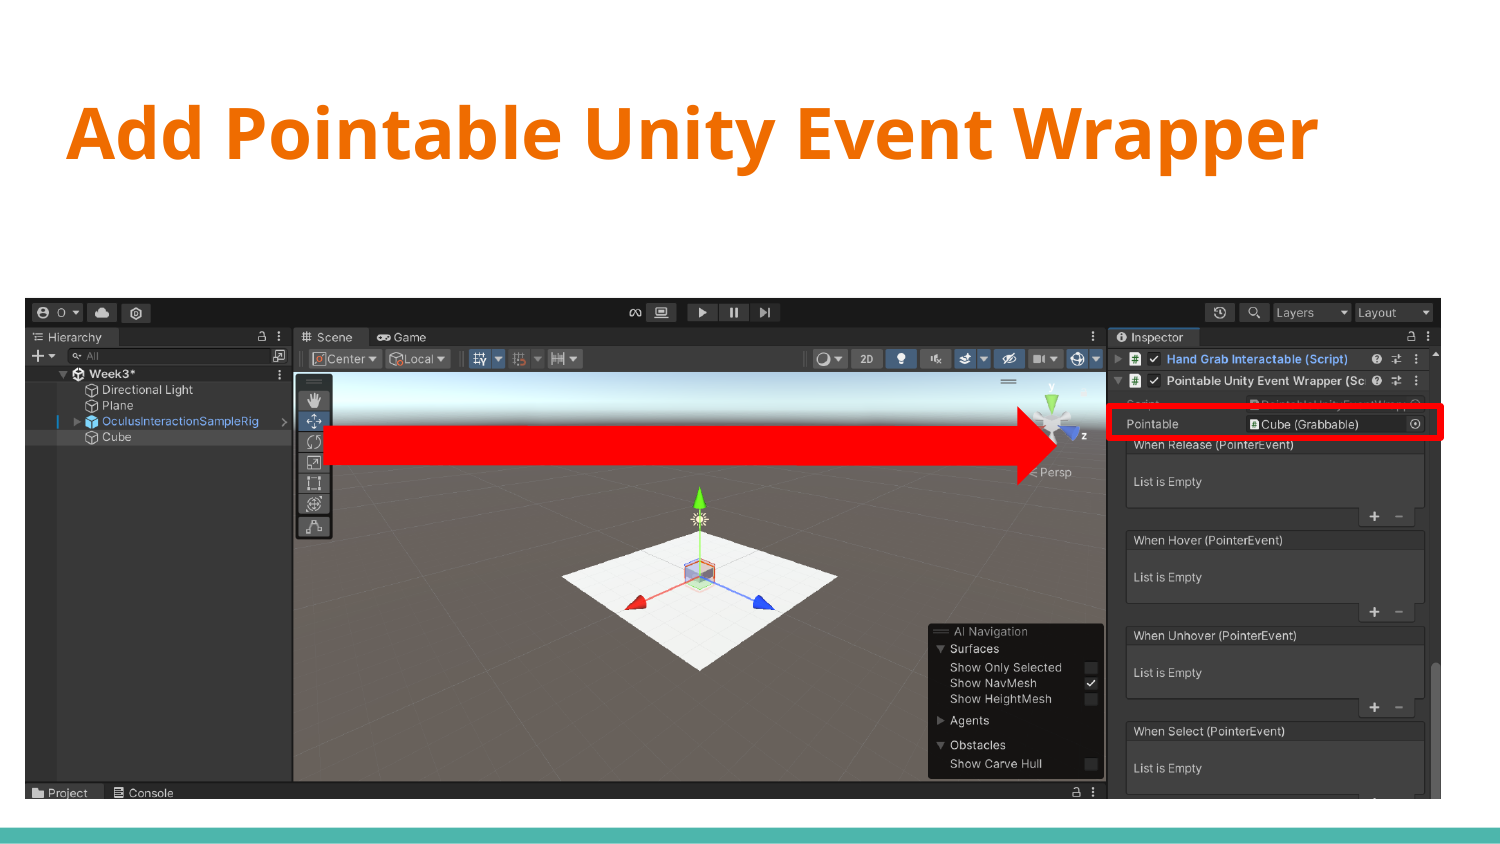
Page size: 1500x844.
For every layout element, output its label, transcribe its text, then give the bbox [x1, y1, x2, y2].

title Add Pointable Unity Event Wrapper [51, 72, 1449, 189]
picture [25, 296, 1441, 800]
